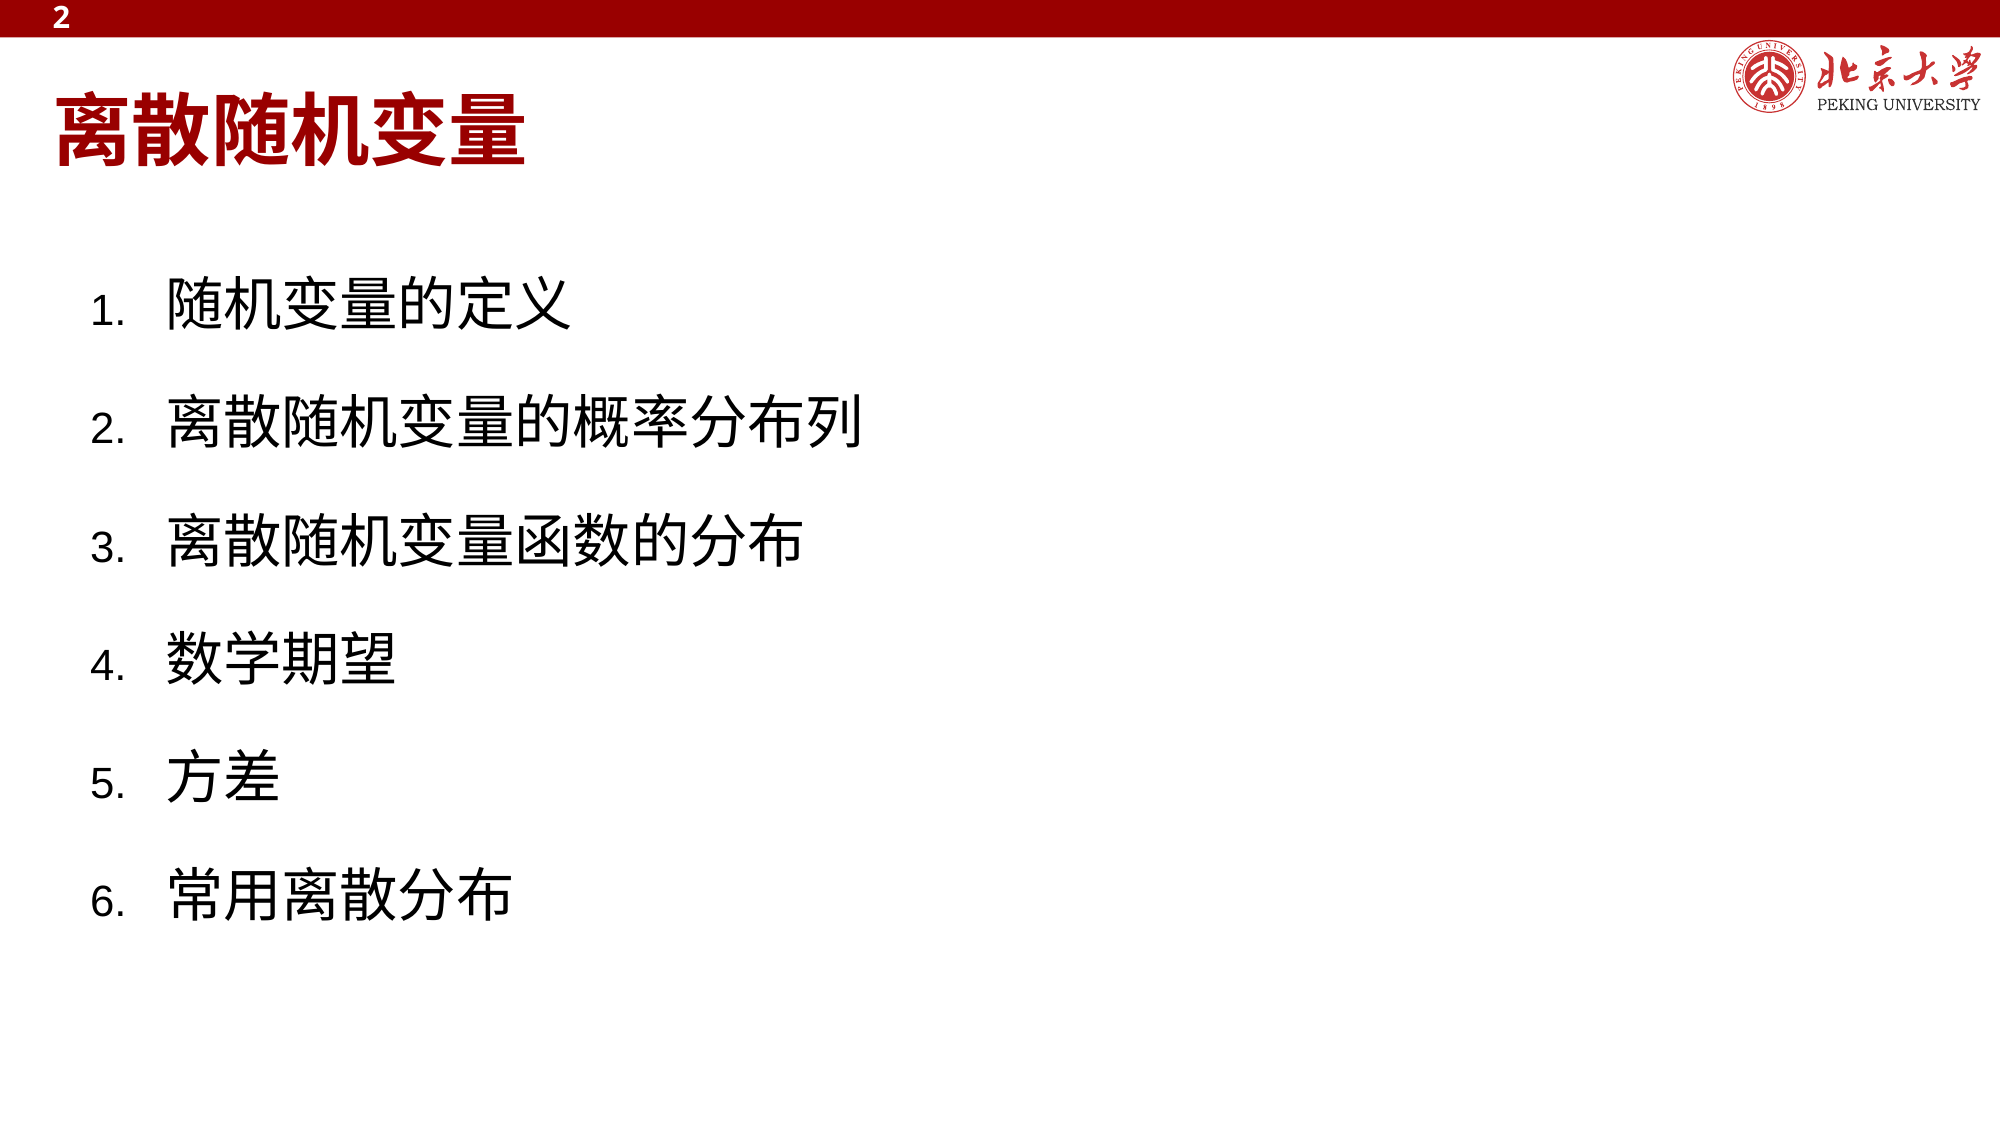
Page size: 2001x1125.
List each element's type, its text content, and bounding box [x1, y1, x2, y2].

title 离散随机变量 [37, 62, 1951, 194]
list 随机变量的定义 离散随机变量的概率分布列 离散随机变量函数的分布 数学期望 方差 常用离散分布 [75, 224, 1950, 1100]
slide_number 2 [37, 5, 225, 34]
